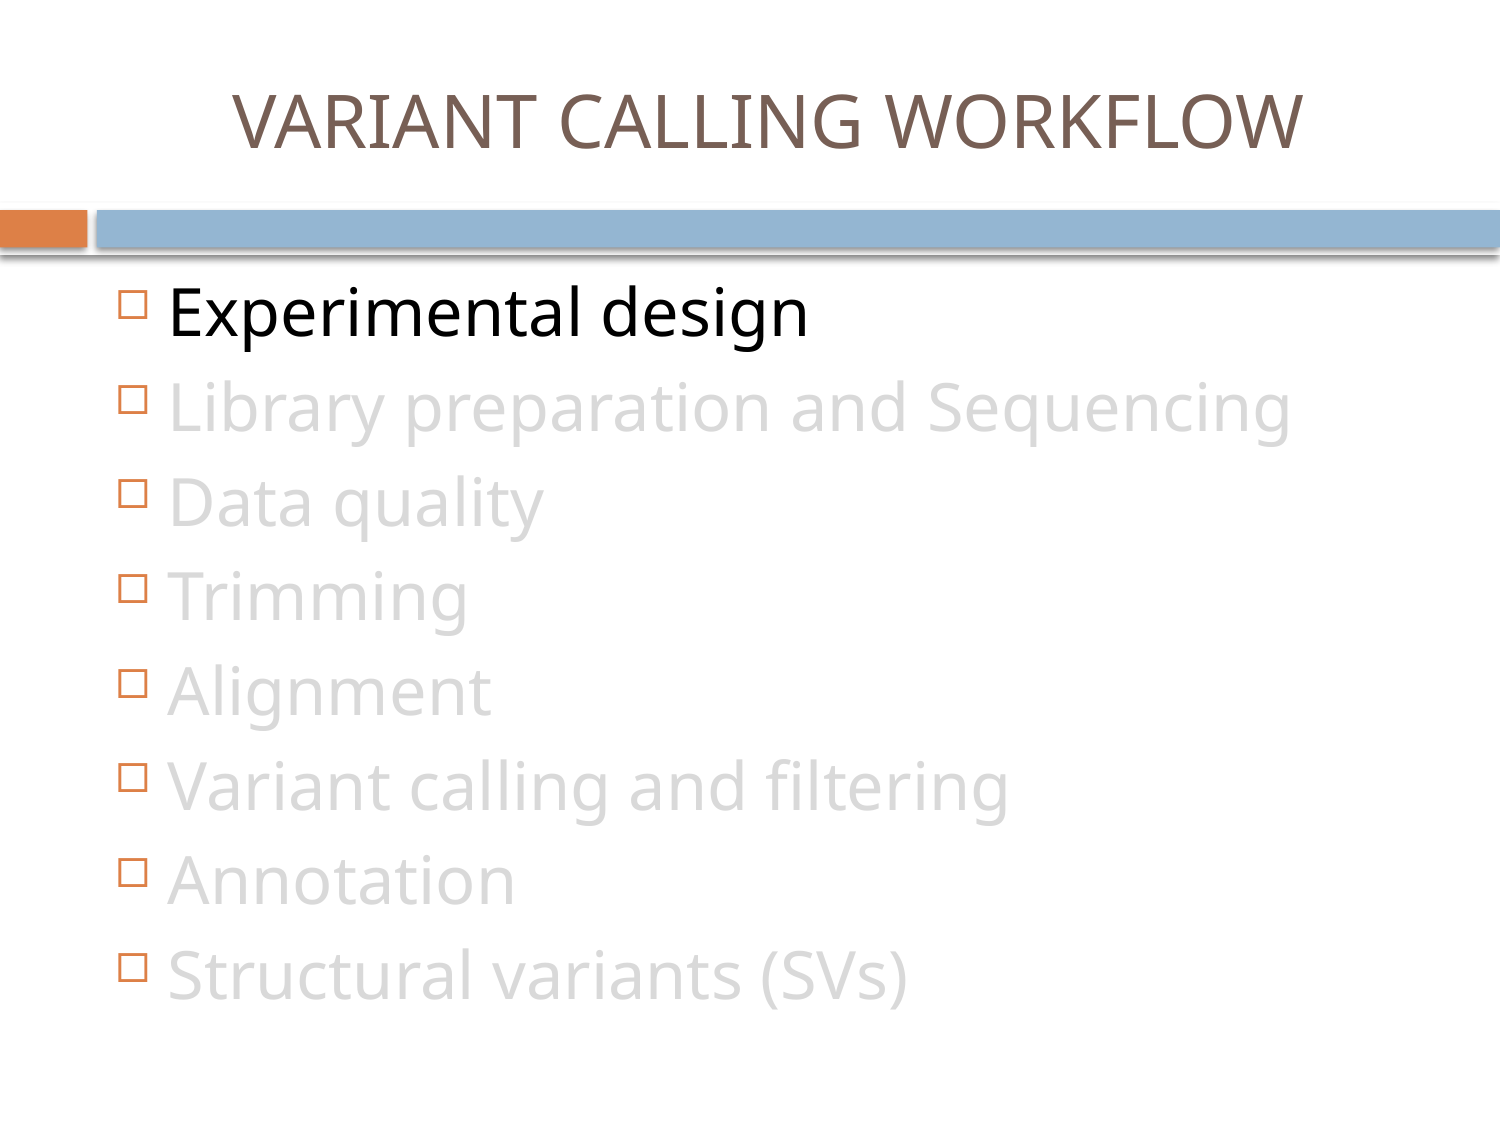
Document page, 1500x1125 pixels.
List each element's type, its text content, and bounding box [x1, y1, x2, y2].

title VARIANT CALLING WORKFLOW [100, 37, 1438, 200]
list Experimental design Library preparation and Sequencing Data quality Trimming Alignment Variant calling and filtering Annotation Structural variants (SVs) [100, 262, 1438, 1090]
